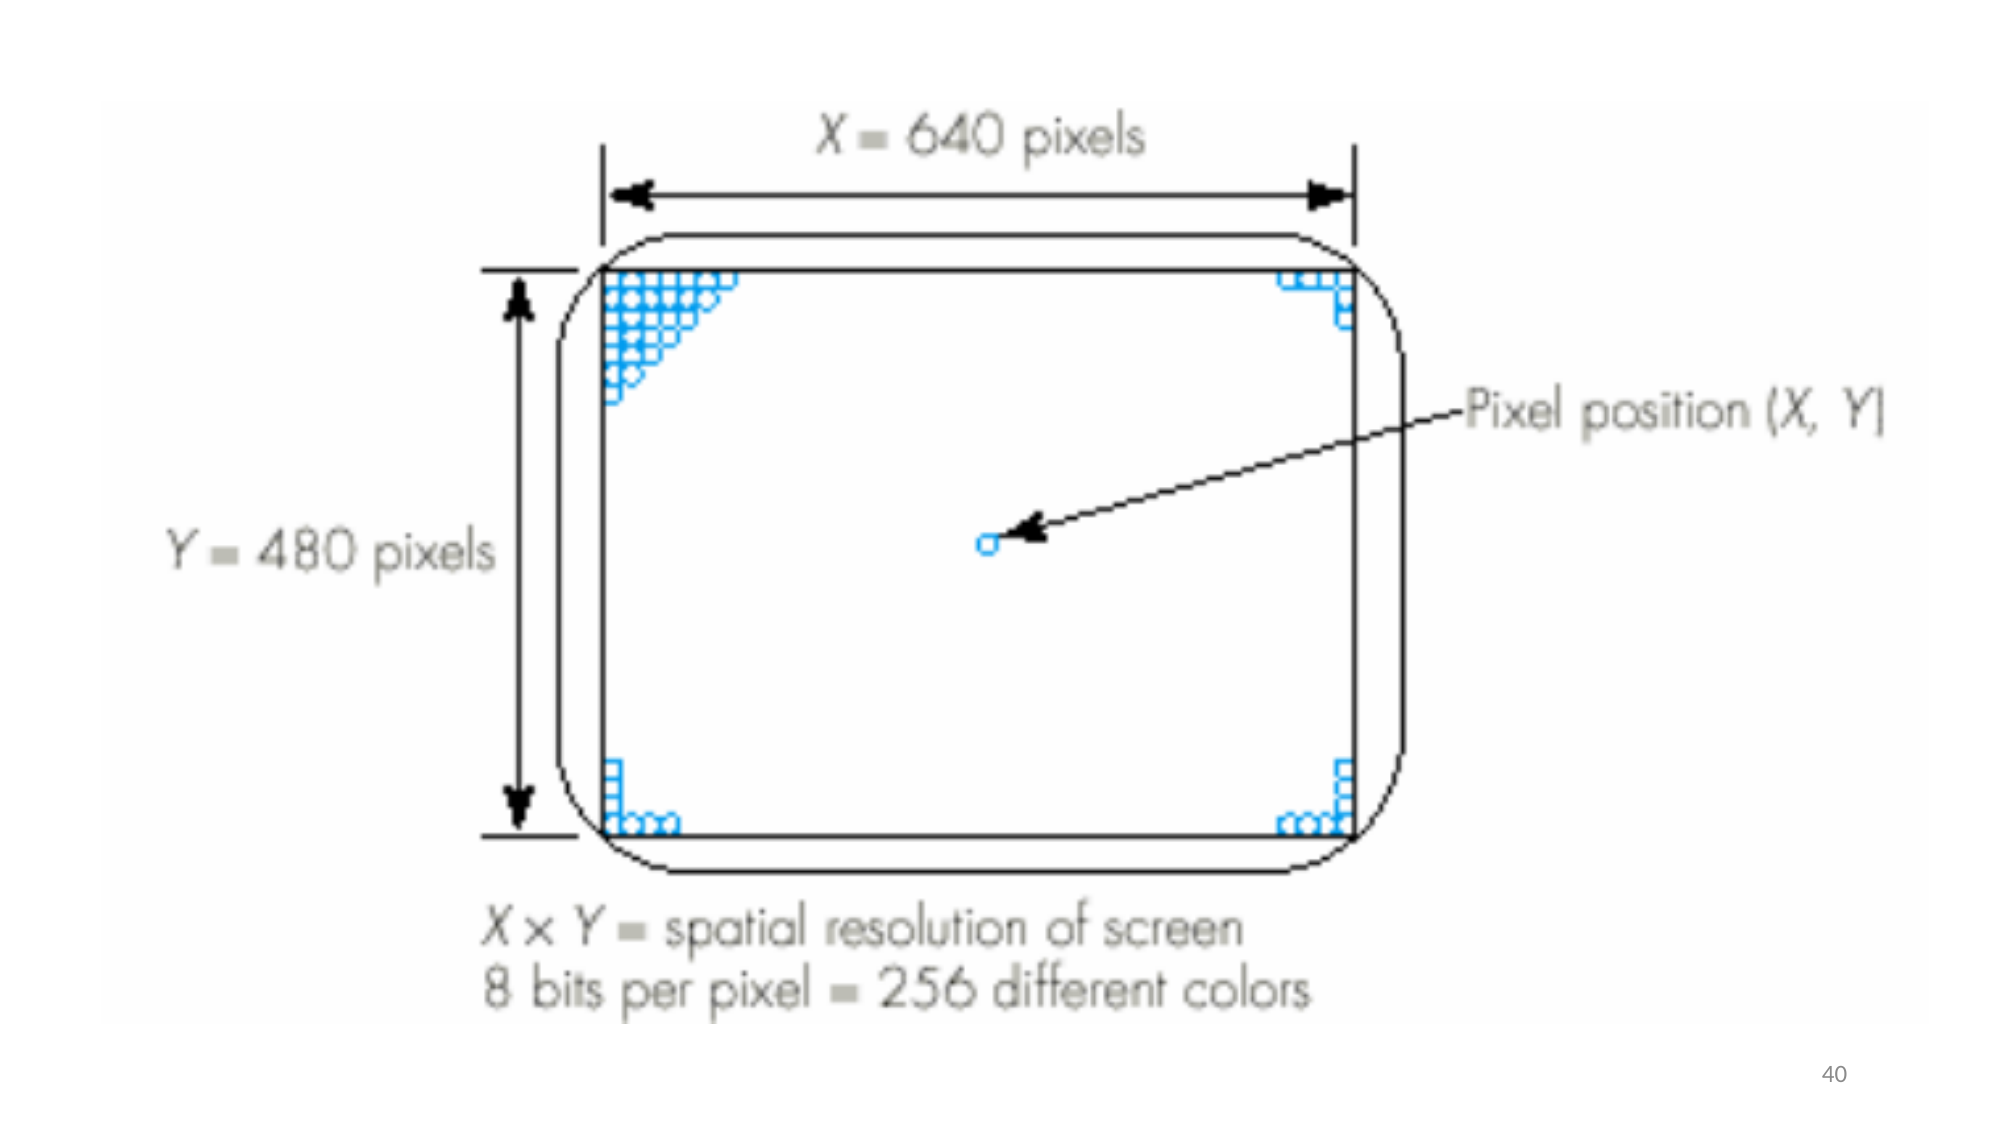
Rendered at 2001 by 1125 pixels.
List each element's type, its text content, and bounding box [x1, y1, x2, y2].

slide_number 40 [1412, 1042, 1863, 1103]
picture [101, 101, 1929, 1024]
